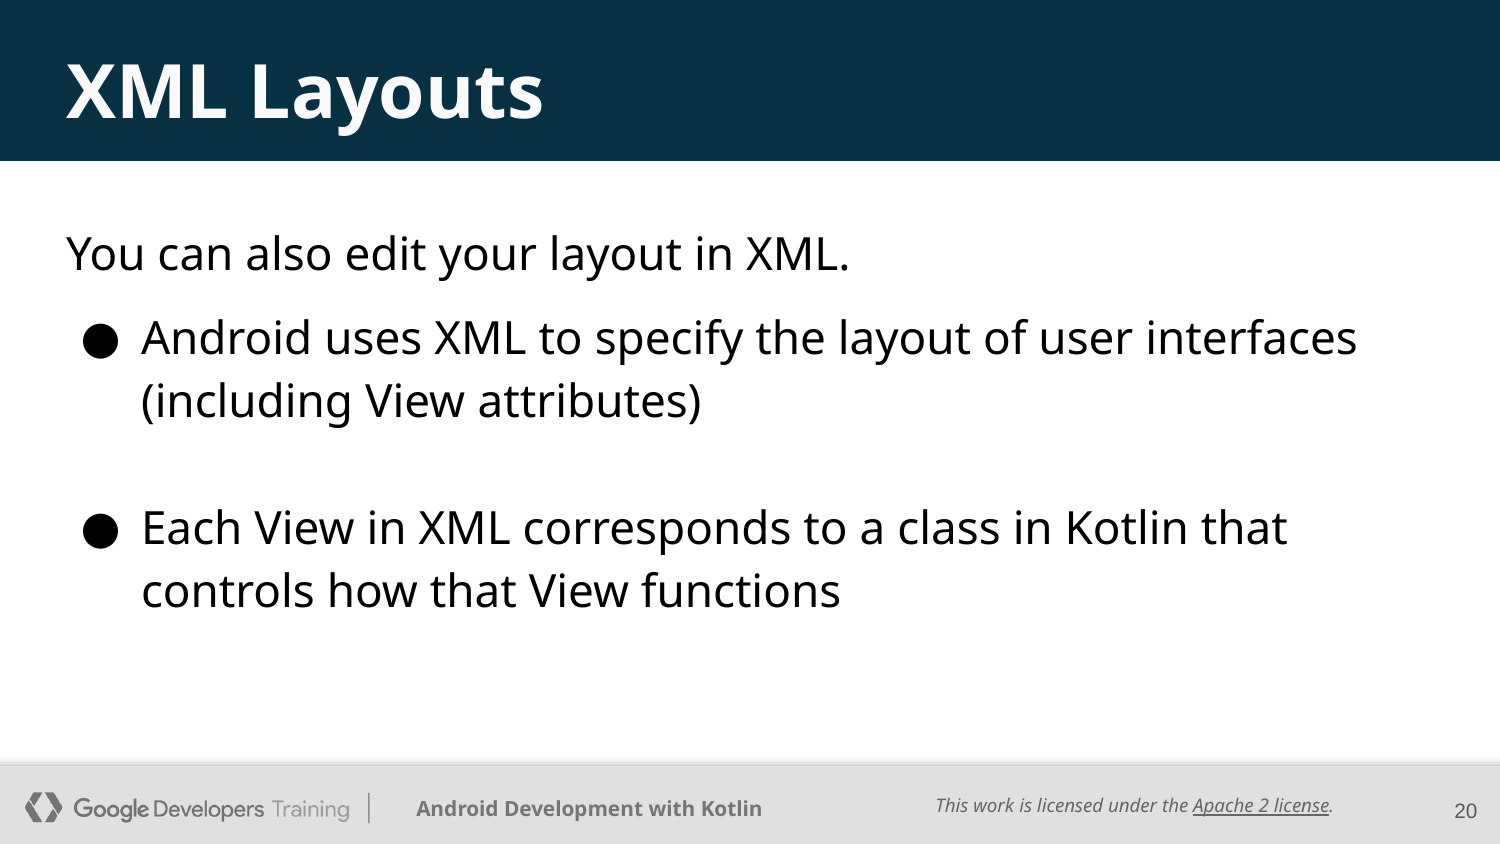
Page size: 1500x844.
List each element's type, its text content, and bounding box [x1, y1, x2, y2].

title XML Layouts [51, 28, 1449, 122]
picture [0, 161, 1500, 844]
list You can also edit your layout in XML. Android uses XML to specify the layout of user interfaces (including View attributes) Each View in XML corresponds to a class in Kotlin that controls how that View functions [51, 201, 1449, 726]
slide_number ‹#› [1402, 777, 1493, 842]
